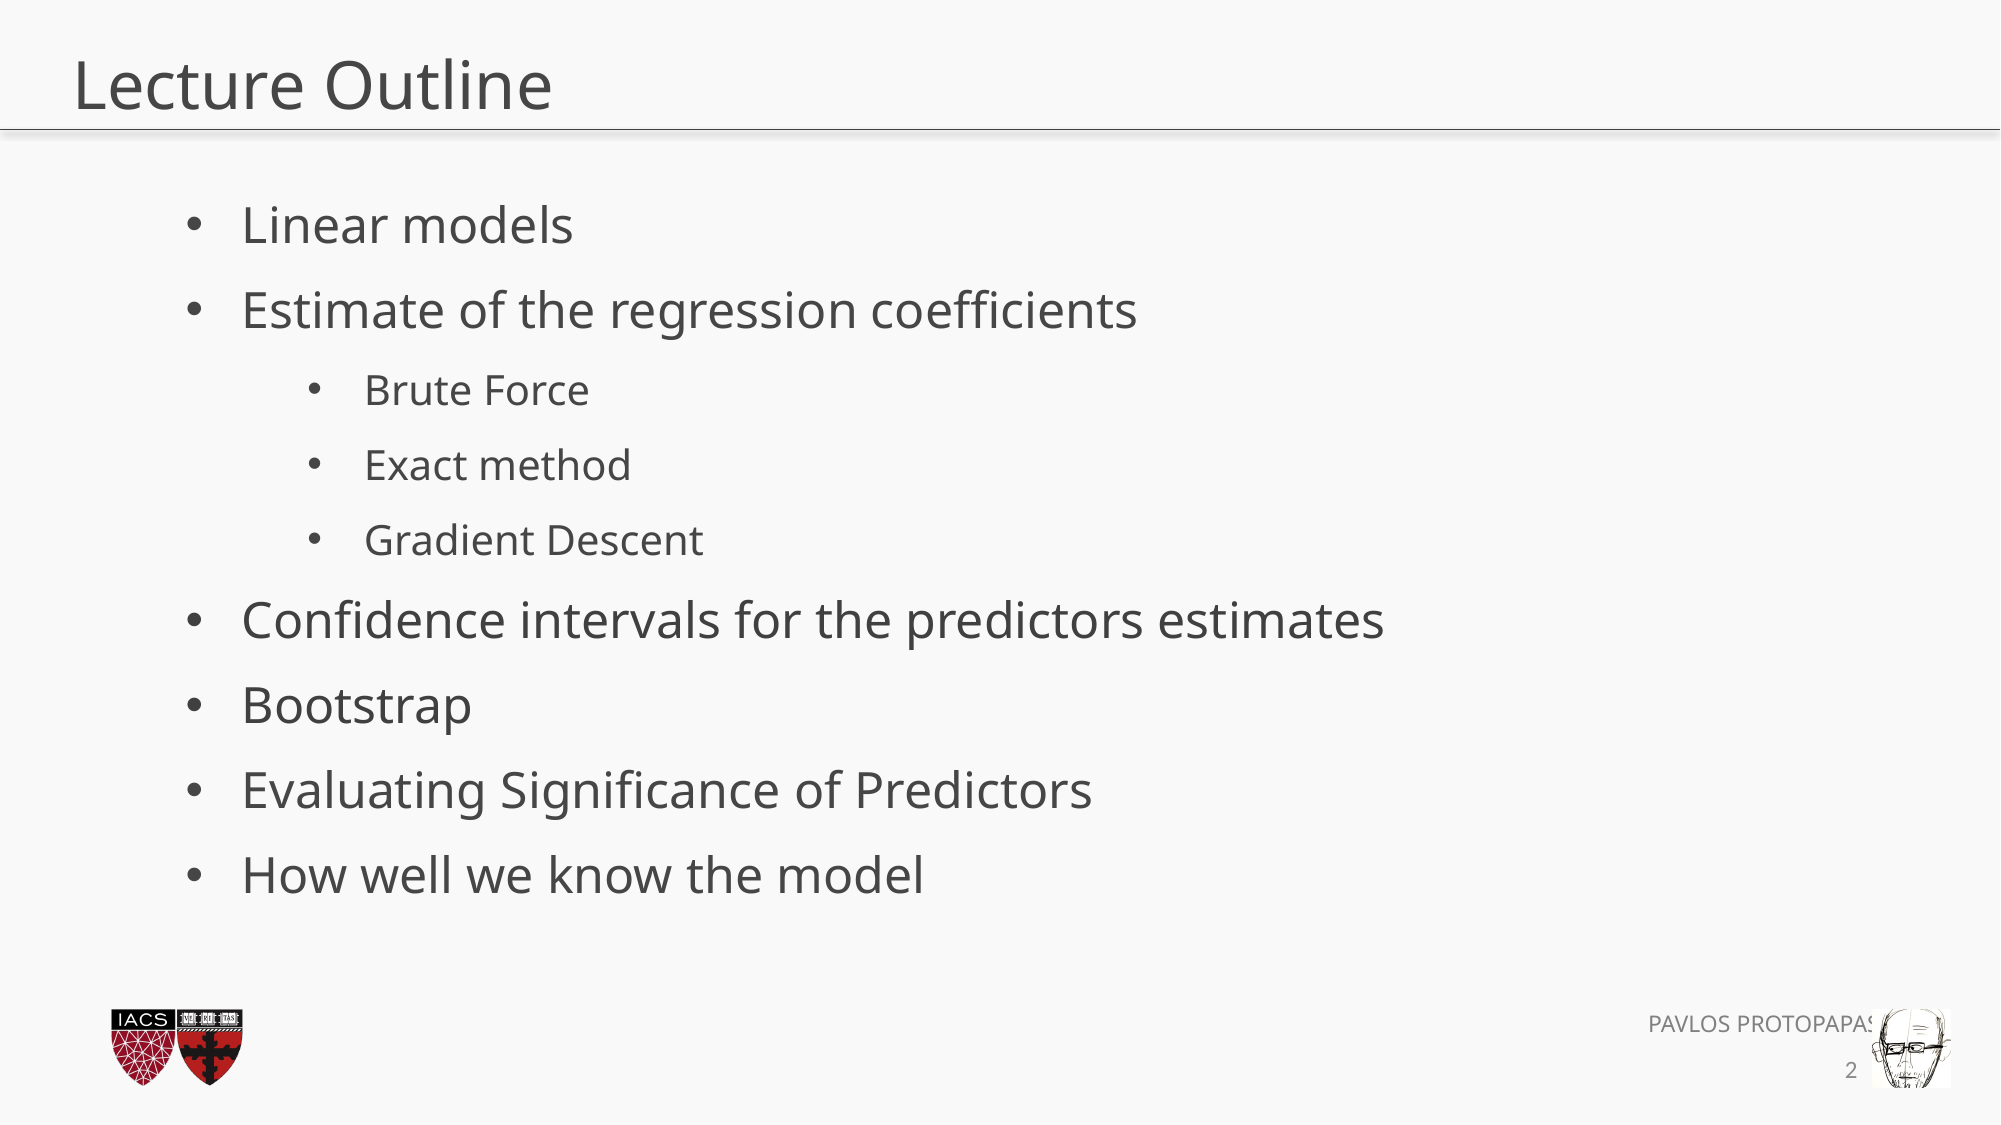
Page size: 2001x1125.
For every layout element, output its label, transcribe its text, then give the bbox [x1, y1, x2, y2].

picture [1872, 1009, 1951, 1088]
title Lecture Outline [57, 35, 1943, 162]
slide_number 1 [1405, 1038, 1873, 1099]
picture [109, 1009, 243, 1086]
